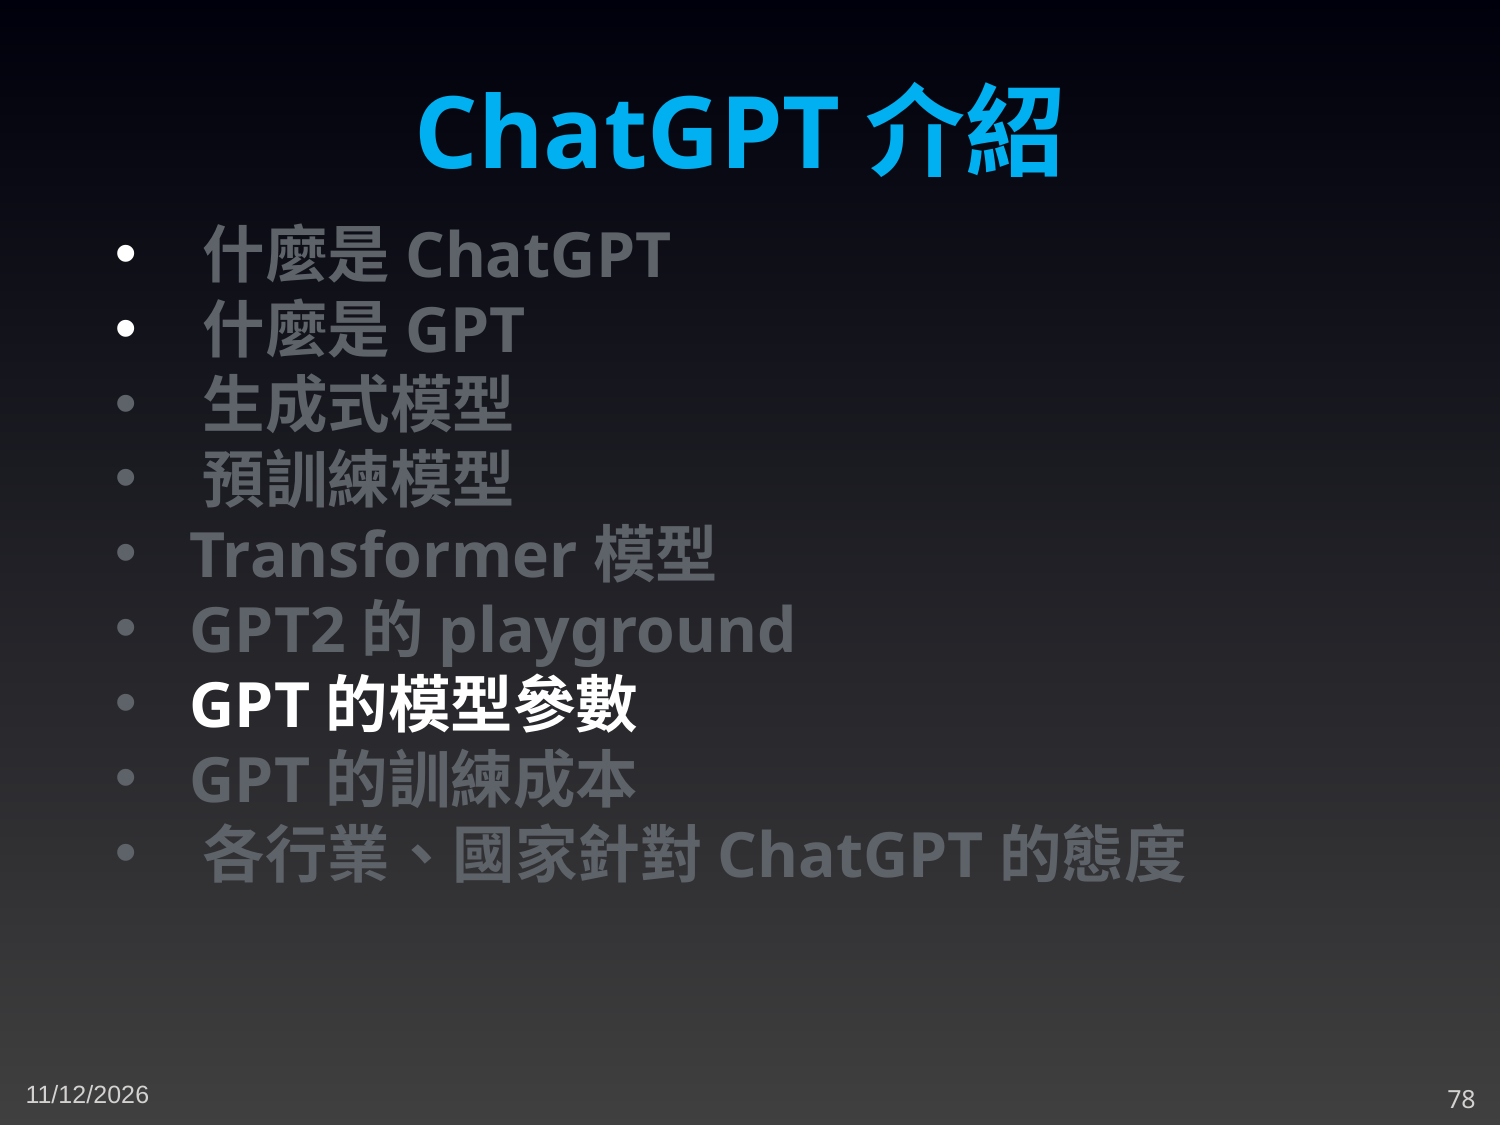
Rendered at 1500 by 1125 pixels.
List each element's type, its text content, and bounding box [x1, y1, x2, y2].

slide_number 78 [1340, 1075, 1491, 1117]
text_box ChatGPT介紹 [399, 41, 1288, 204]
text_box 什麼是ChatGPT 什麼是GPT 生成式模型 預訓練模型 Transformer模型 GPT2的playground GPT的模型參數 GPT的訓練成本 各行業、國家針對ChatGPT的態度 [99, 207, 1400, 897]
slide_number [10, 1075, 411, 1117]
